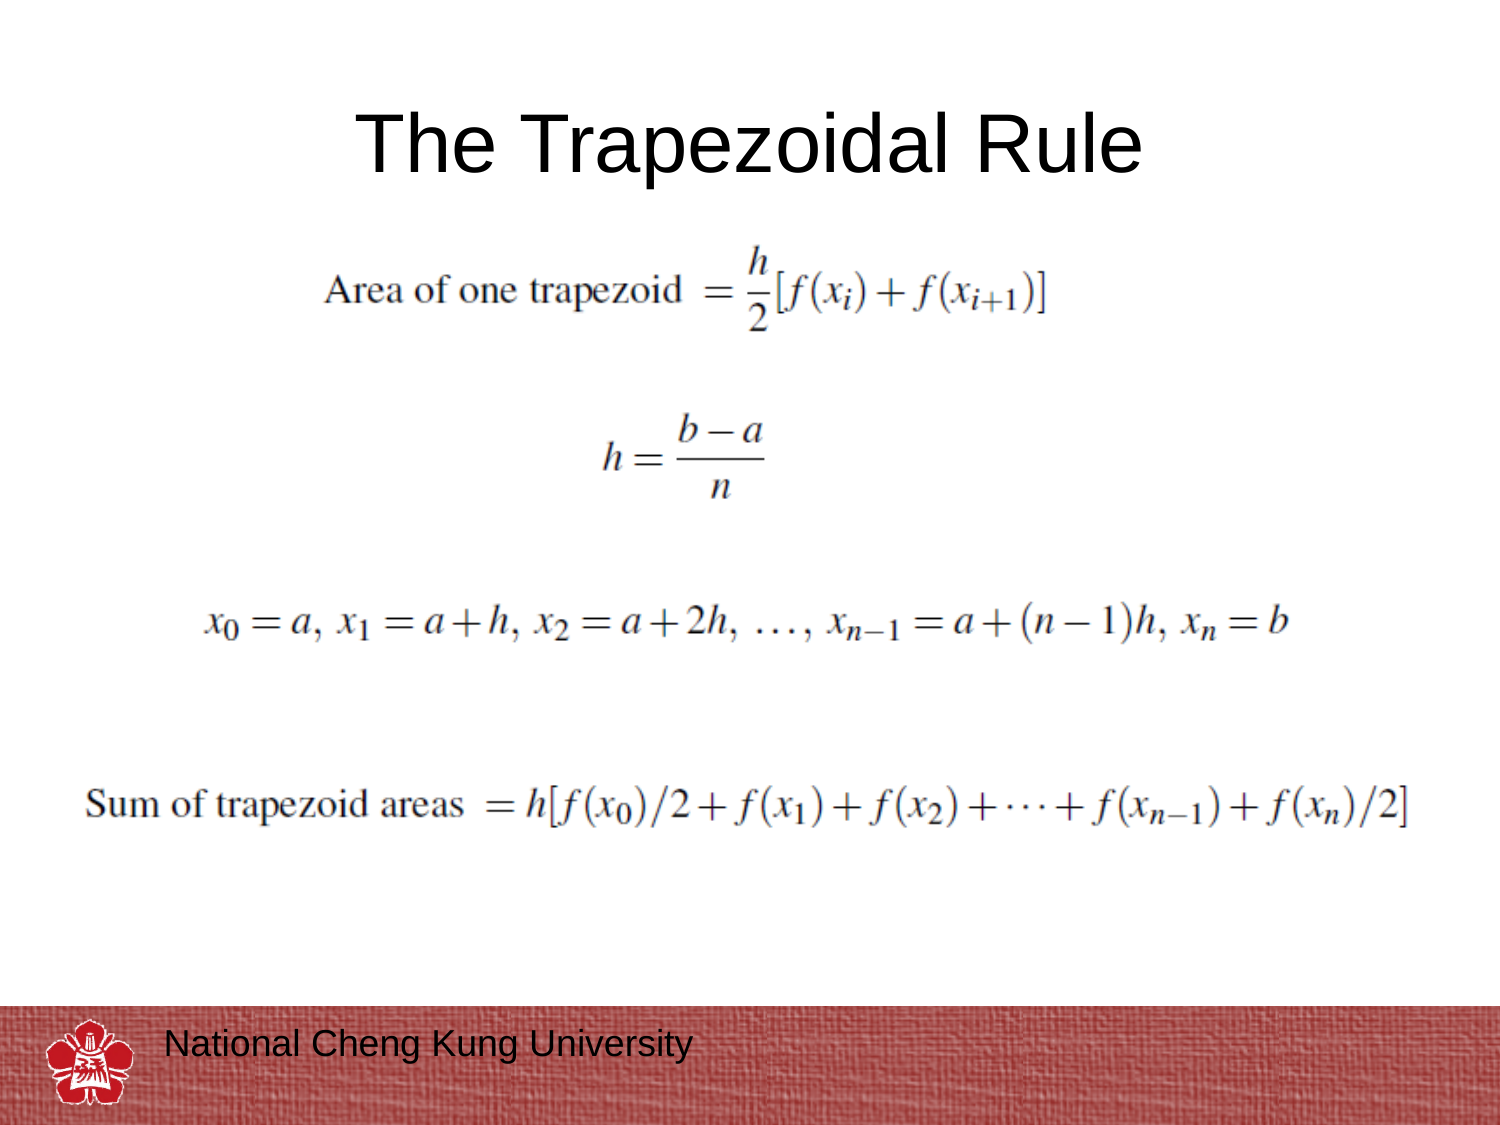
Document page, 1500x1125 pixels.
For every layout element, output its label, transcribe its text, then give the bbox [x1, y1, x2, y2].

title The Trapezoidal Rule [75, 45, 1425, 233]
picture [63, 763, 1411, 870]
picture [584, 396, 770, 506]
picture [306, 231, 1048, 349]
picture [182, 573, 1292, 669]
picture [29, 1006, 148, 1125]
